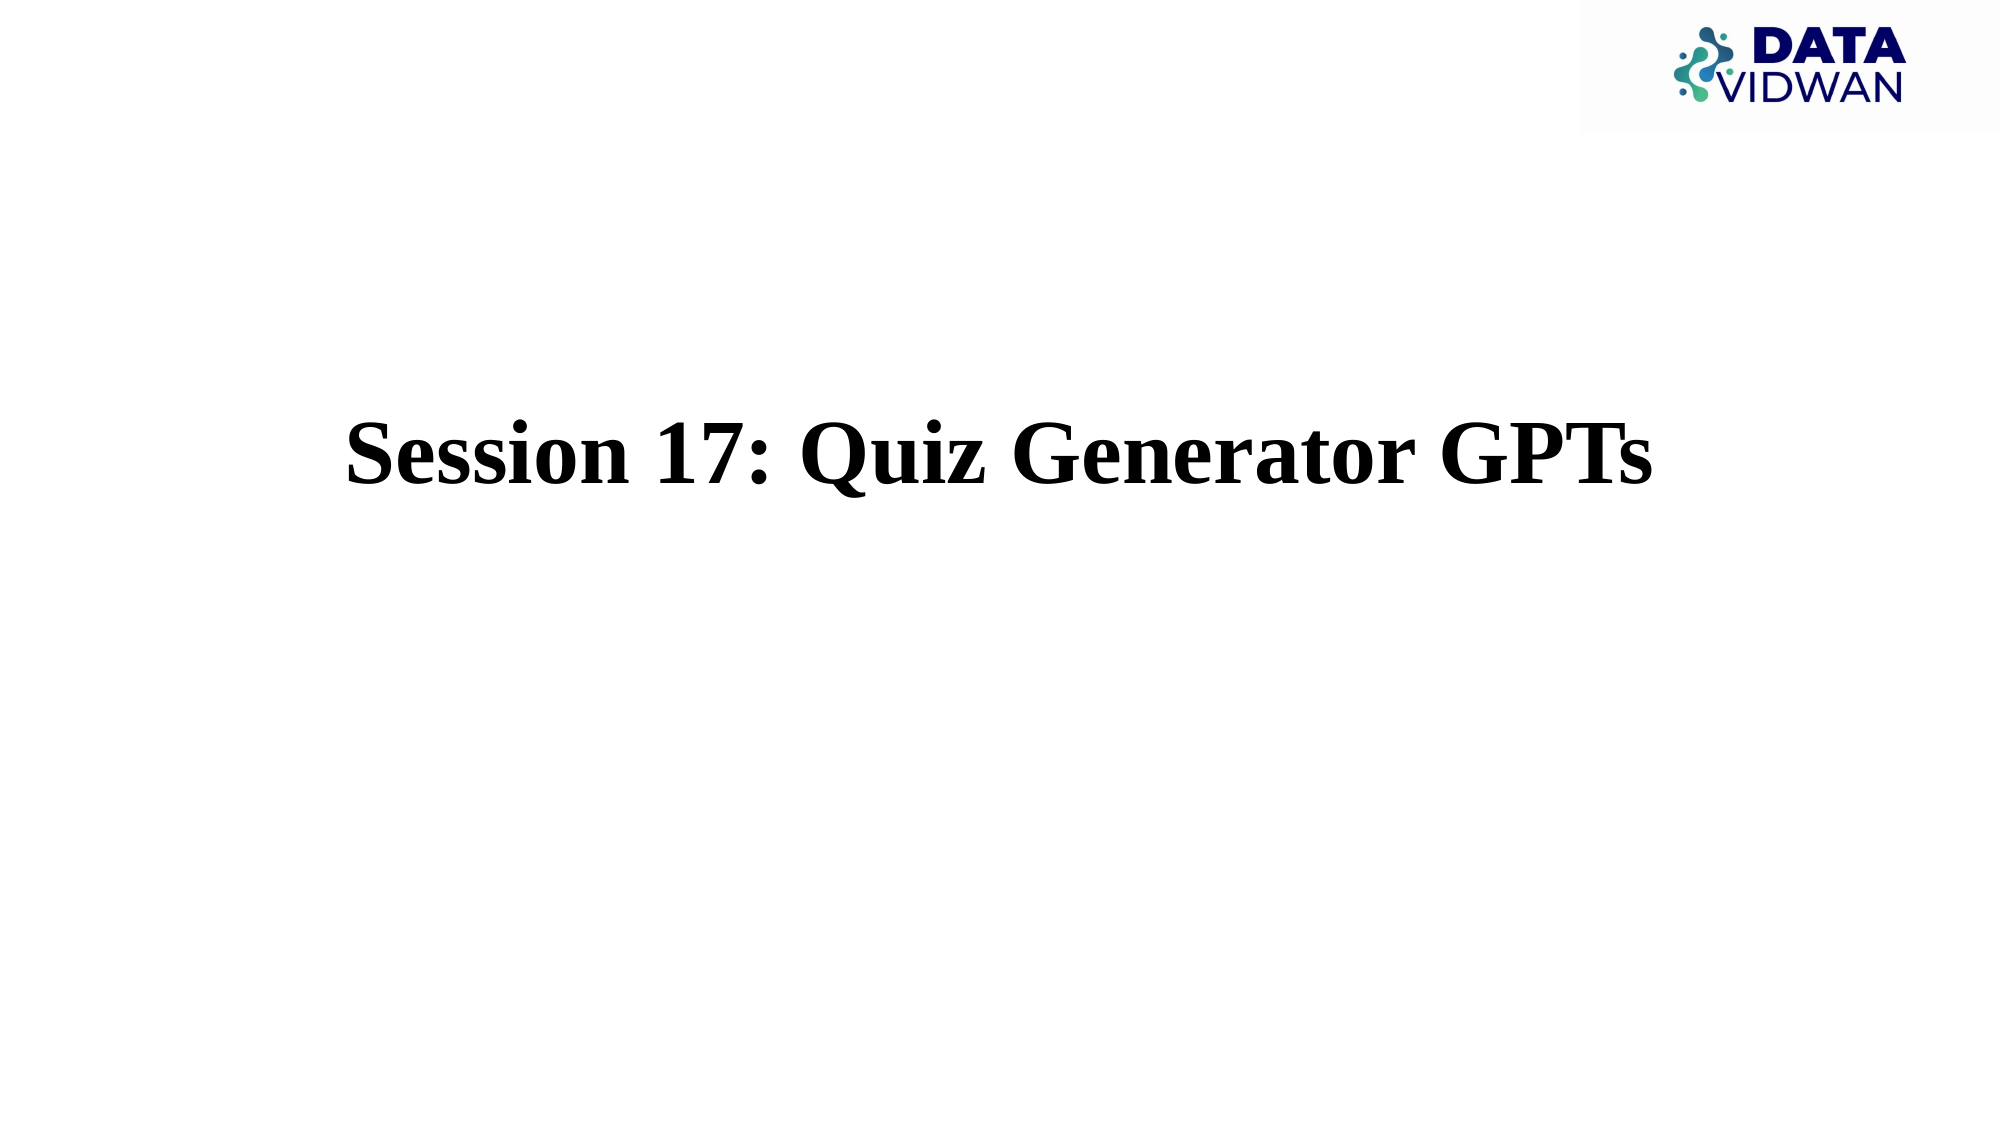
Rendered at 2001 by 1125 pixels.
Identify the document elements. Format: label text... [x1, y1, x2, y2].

picture [1580, 0, 2000, 133]
title Session 17: Quiz Generator GPTs [137, 345, 1863, 563]
